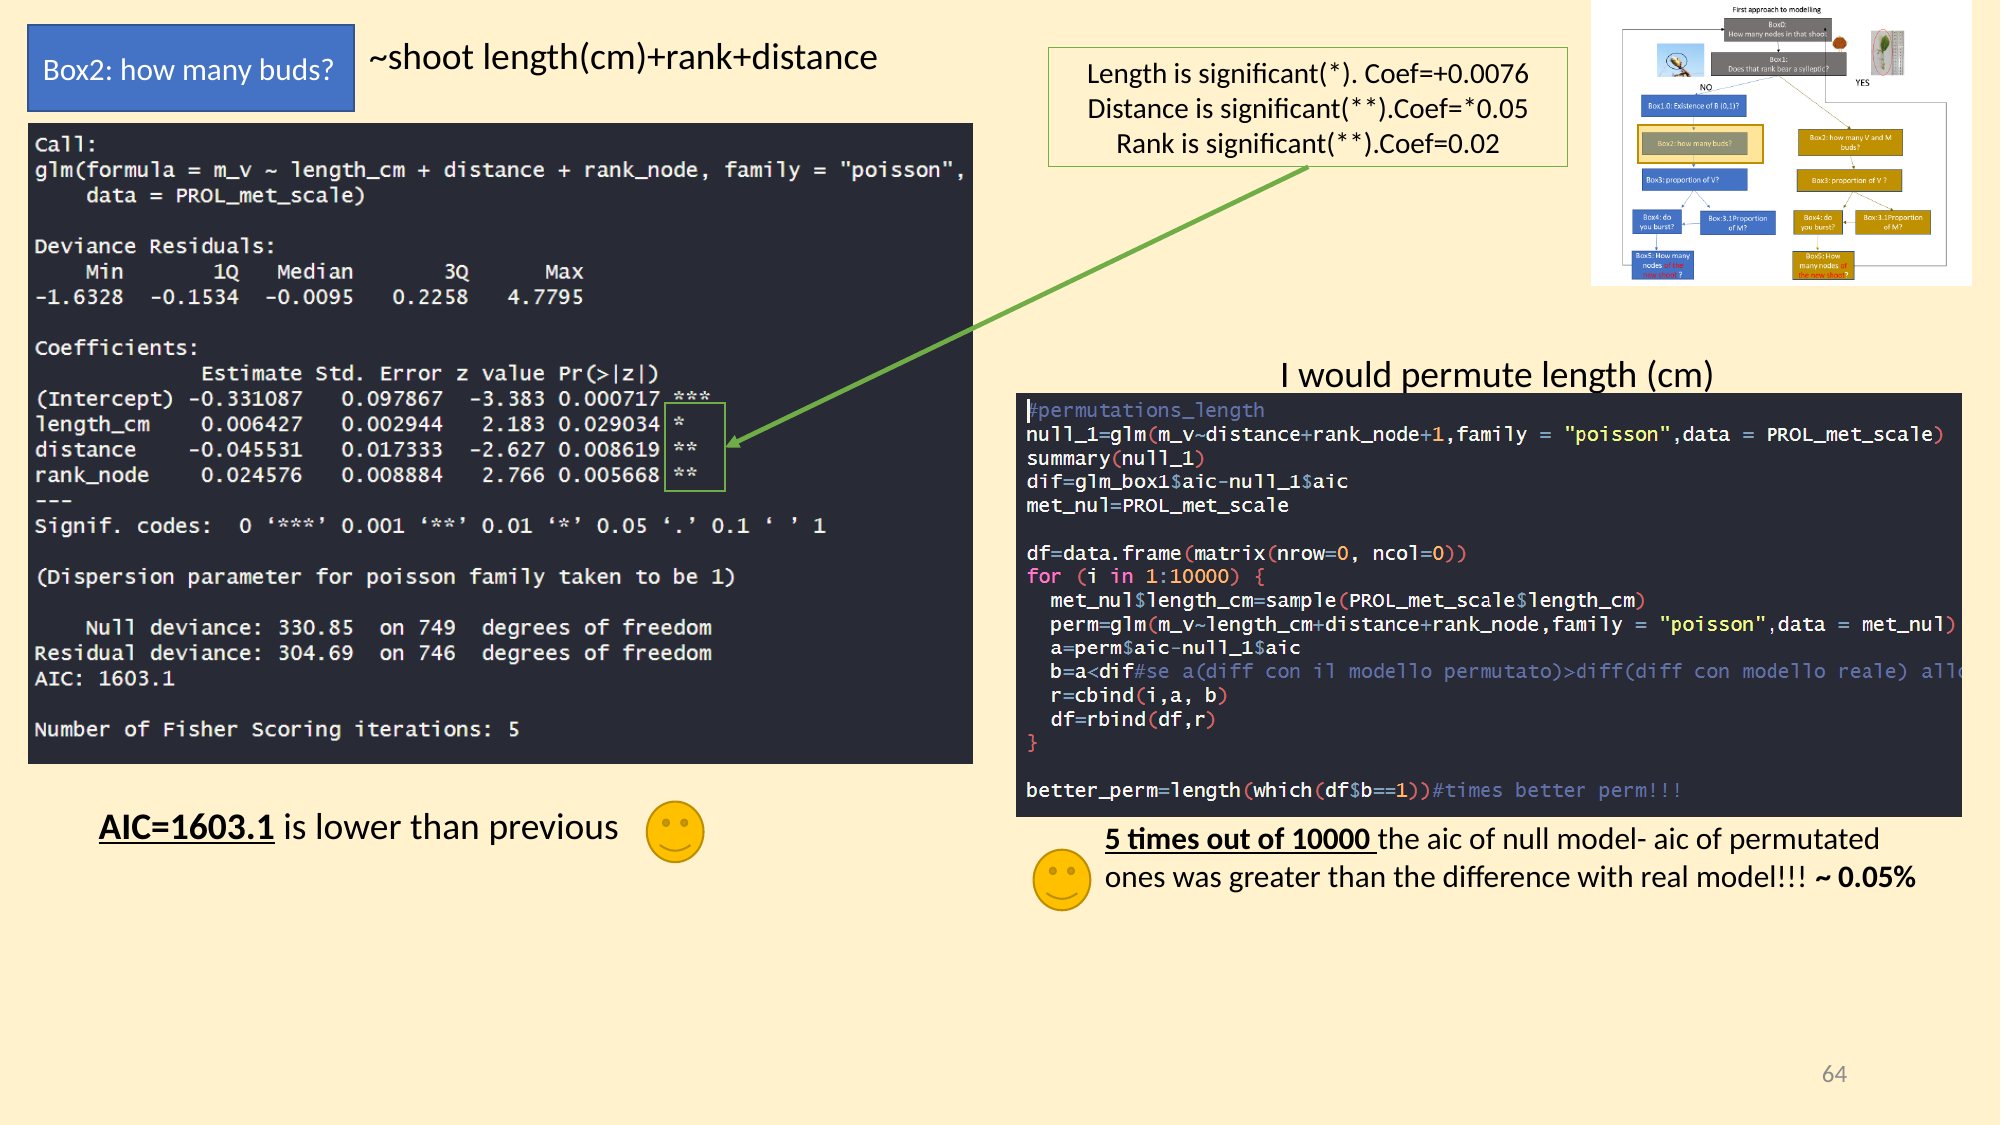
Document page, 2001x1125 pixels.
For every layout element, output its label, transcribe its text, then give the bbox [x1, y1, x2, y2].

text_box Length is significant(*). Coef=+0.0076 Distance is significant(**).Coef=*0.05 Rank is significant(**).Coef=0.02 [1048, 47, 1568, 167]
picture [1016, 392, 1962, 818]
text_box ~shoot length(cm)+rank+distance [354, 24, 946, 85]
text_box [655, 800, 705, 864]
picture [1591, 0, 1972, 286]
text_box 5 times out of 10000 the aic of null model- aic of permutated ones was greater than the difference with real model!!! ~ 0.05% [1090, 818, 1943, 902]
text_box AIC=1603.1 is lower than previous [84, 794, 676, 855]
text_box I would permute length (cm) [1309, 342, 1934, 392]
text_box [1032, 848, 1092, 912]
text_box Box2: how many buds? [27, 24, 355, 112]
slide_number 64 [1412, 1042, 1863, 1103]
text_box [725, 168, 1309, 448]
picture [27, 123, 973, 764]
